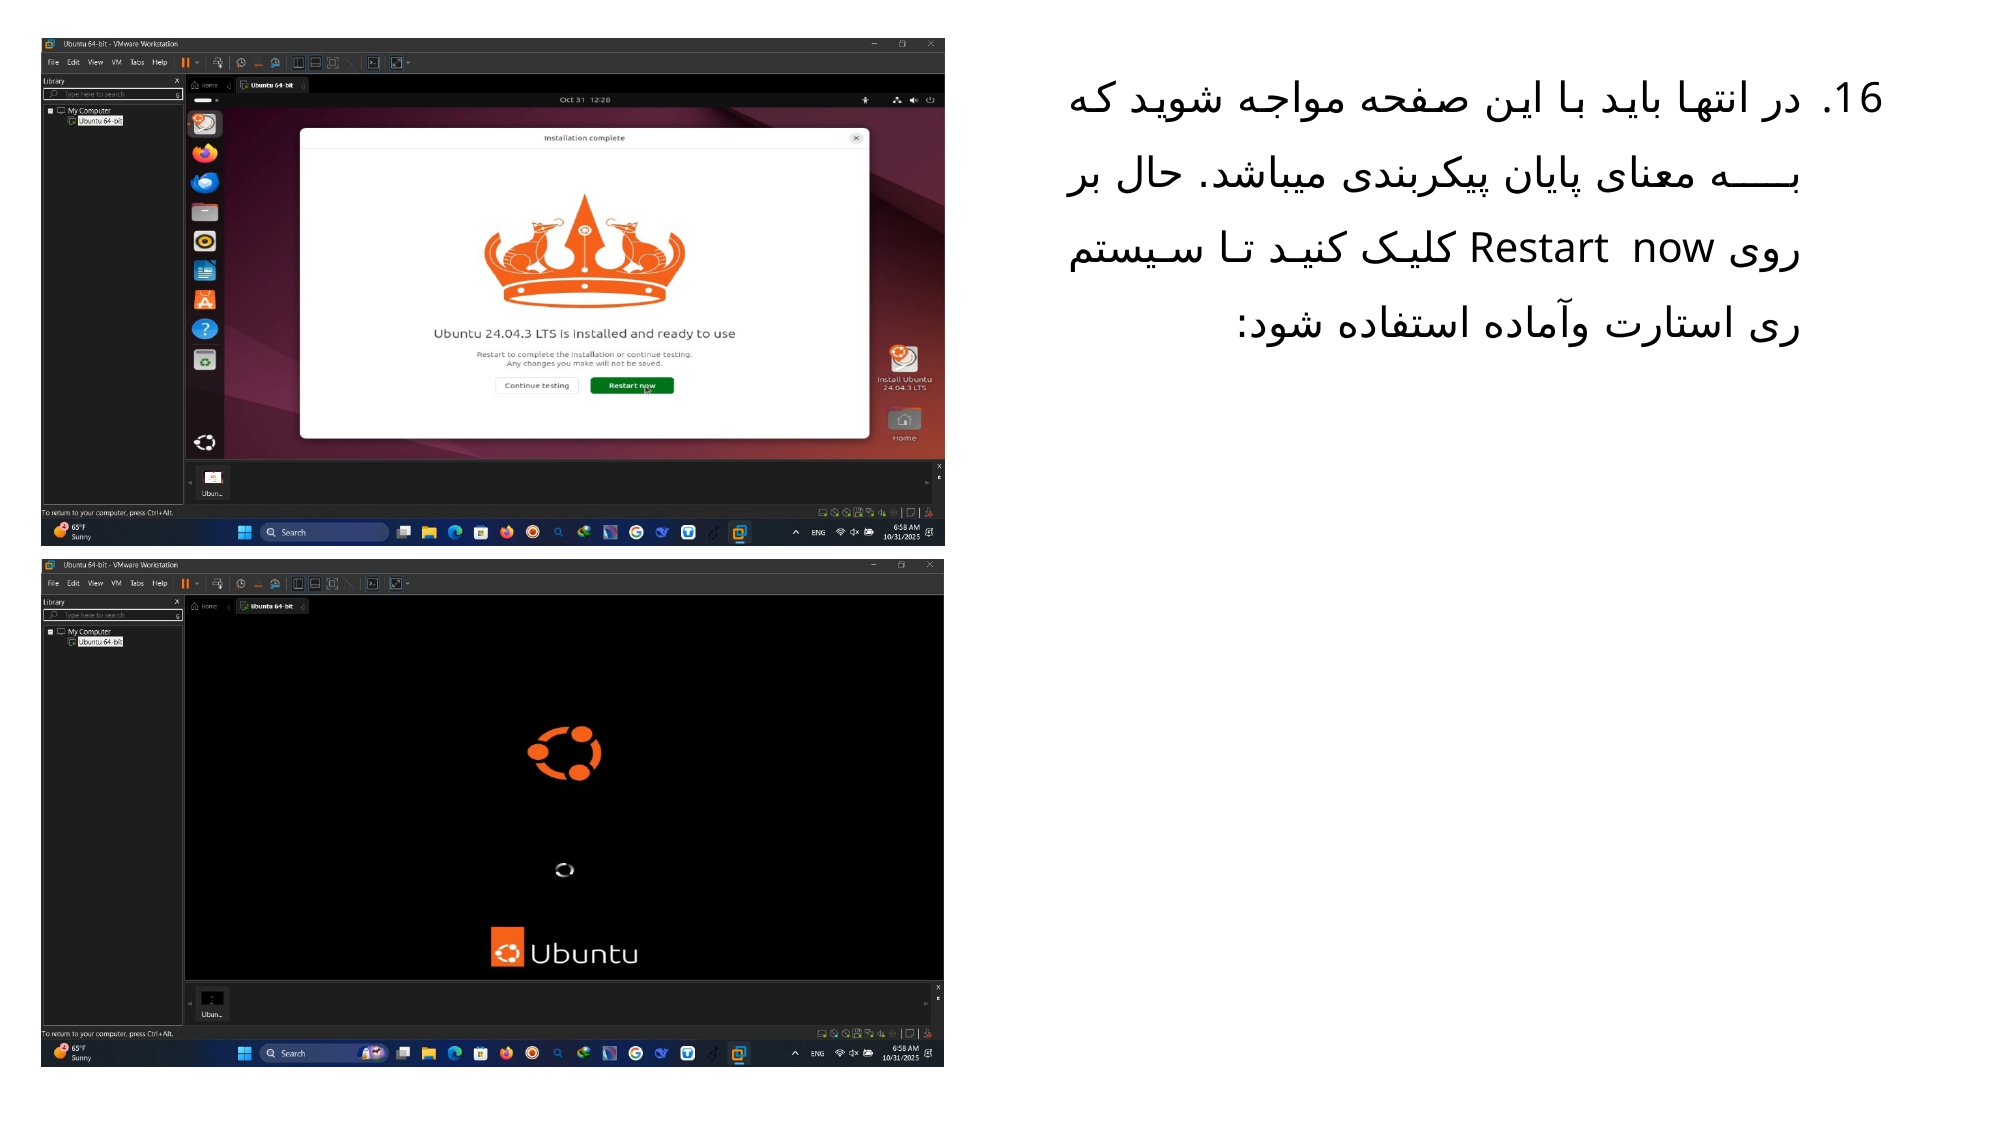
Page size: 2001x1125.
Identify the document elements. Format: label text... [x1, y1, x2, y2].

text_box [41, 38, 945, 1067]
list در انتھا باید با این صفحه مواجه شوید که به معنای پایان پیکربندی میباشد. حال بر روی Restart now کلیک کنید تا سیستم ری استارت وآماده استفاده شود: [1053, 38, 1901, 377]
